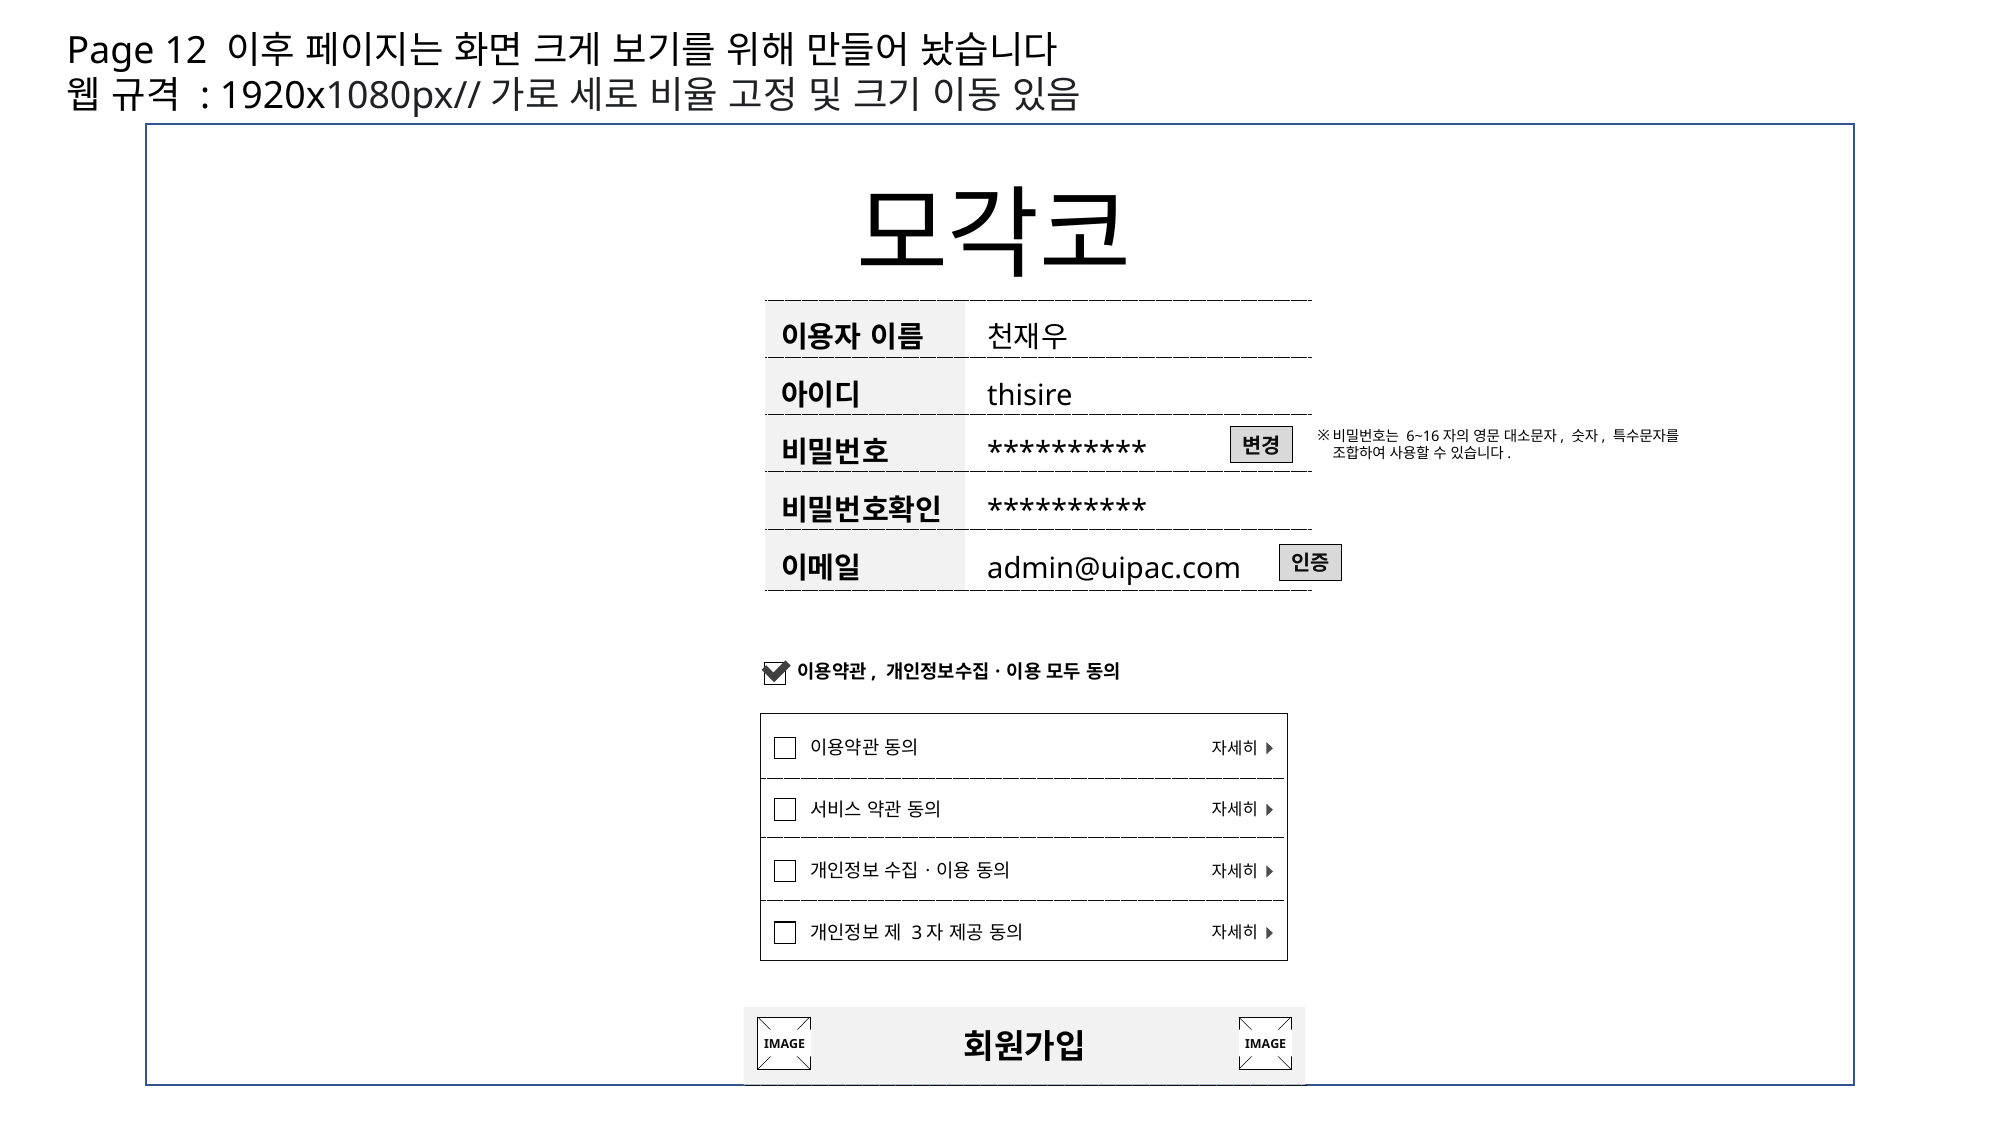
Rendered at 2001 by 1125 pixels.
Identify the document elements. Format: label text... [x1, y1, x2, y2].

text_box 모각코 [841, 162, 1209, 297]
text_box [145, 123, 1855, 1086]
text_box Page 12 이후 페이지는 화면 크게 보기를 위해 만들어 놨습니다 웹 규격 : 1920x1080px//가로 세로 비율 고정 및 크기 이동 있음 [51, 18, 1097, 123]
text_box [765, 300, 1341, 591]
text_box 비밀번호는 6~16자의 영문 대소문자, 숫자, 특수문자를 조합하여 사용할 수 있습니다. [1341, 426, 1688, 462]
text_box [743, 658, 1307, 1085]
